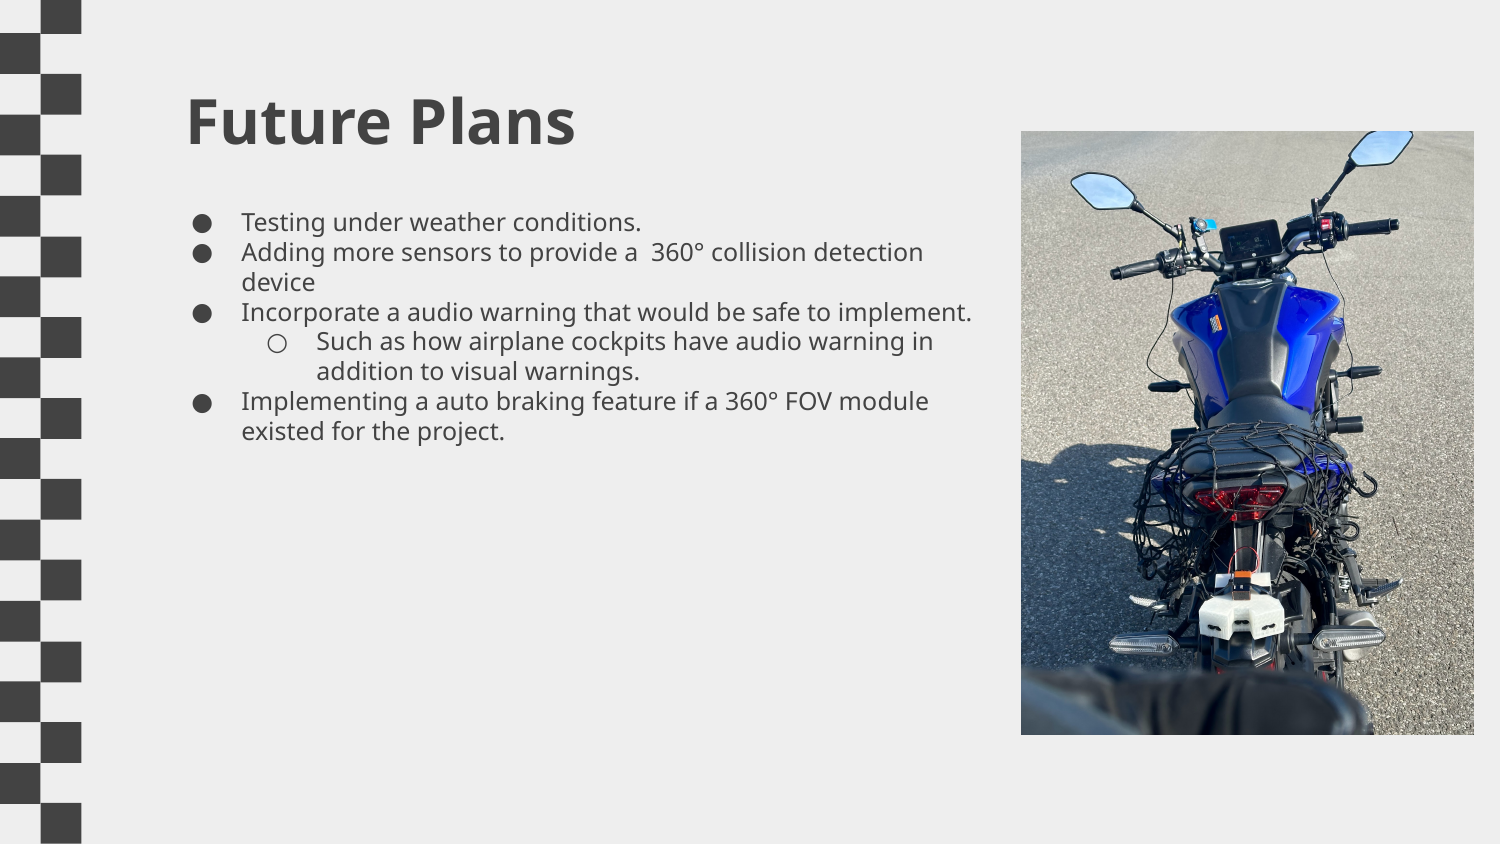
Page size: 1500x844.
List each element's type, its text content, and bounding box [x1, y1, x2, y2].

picture [1020, 131, 1474, 735]
subtitle Testing under weather conditions. Adding more sensors to provide a 360° collision detection device Incorporate a audio warning that would be safe to implement. Such as how airplane cockpits have audio warning in addition to visual warnings. Implementing a auto braking feature if a 360° FOV module existed for the project. [151, 191, 998, 732]
title Future Plans [169, 78, 760, 173]
